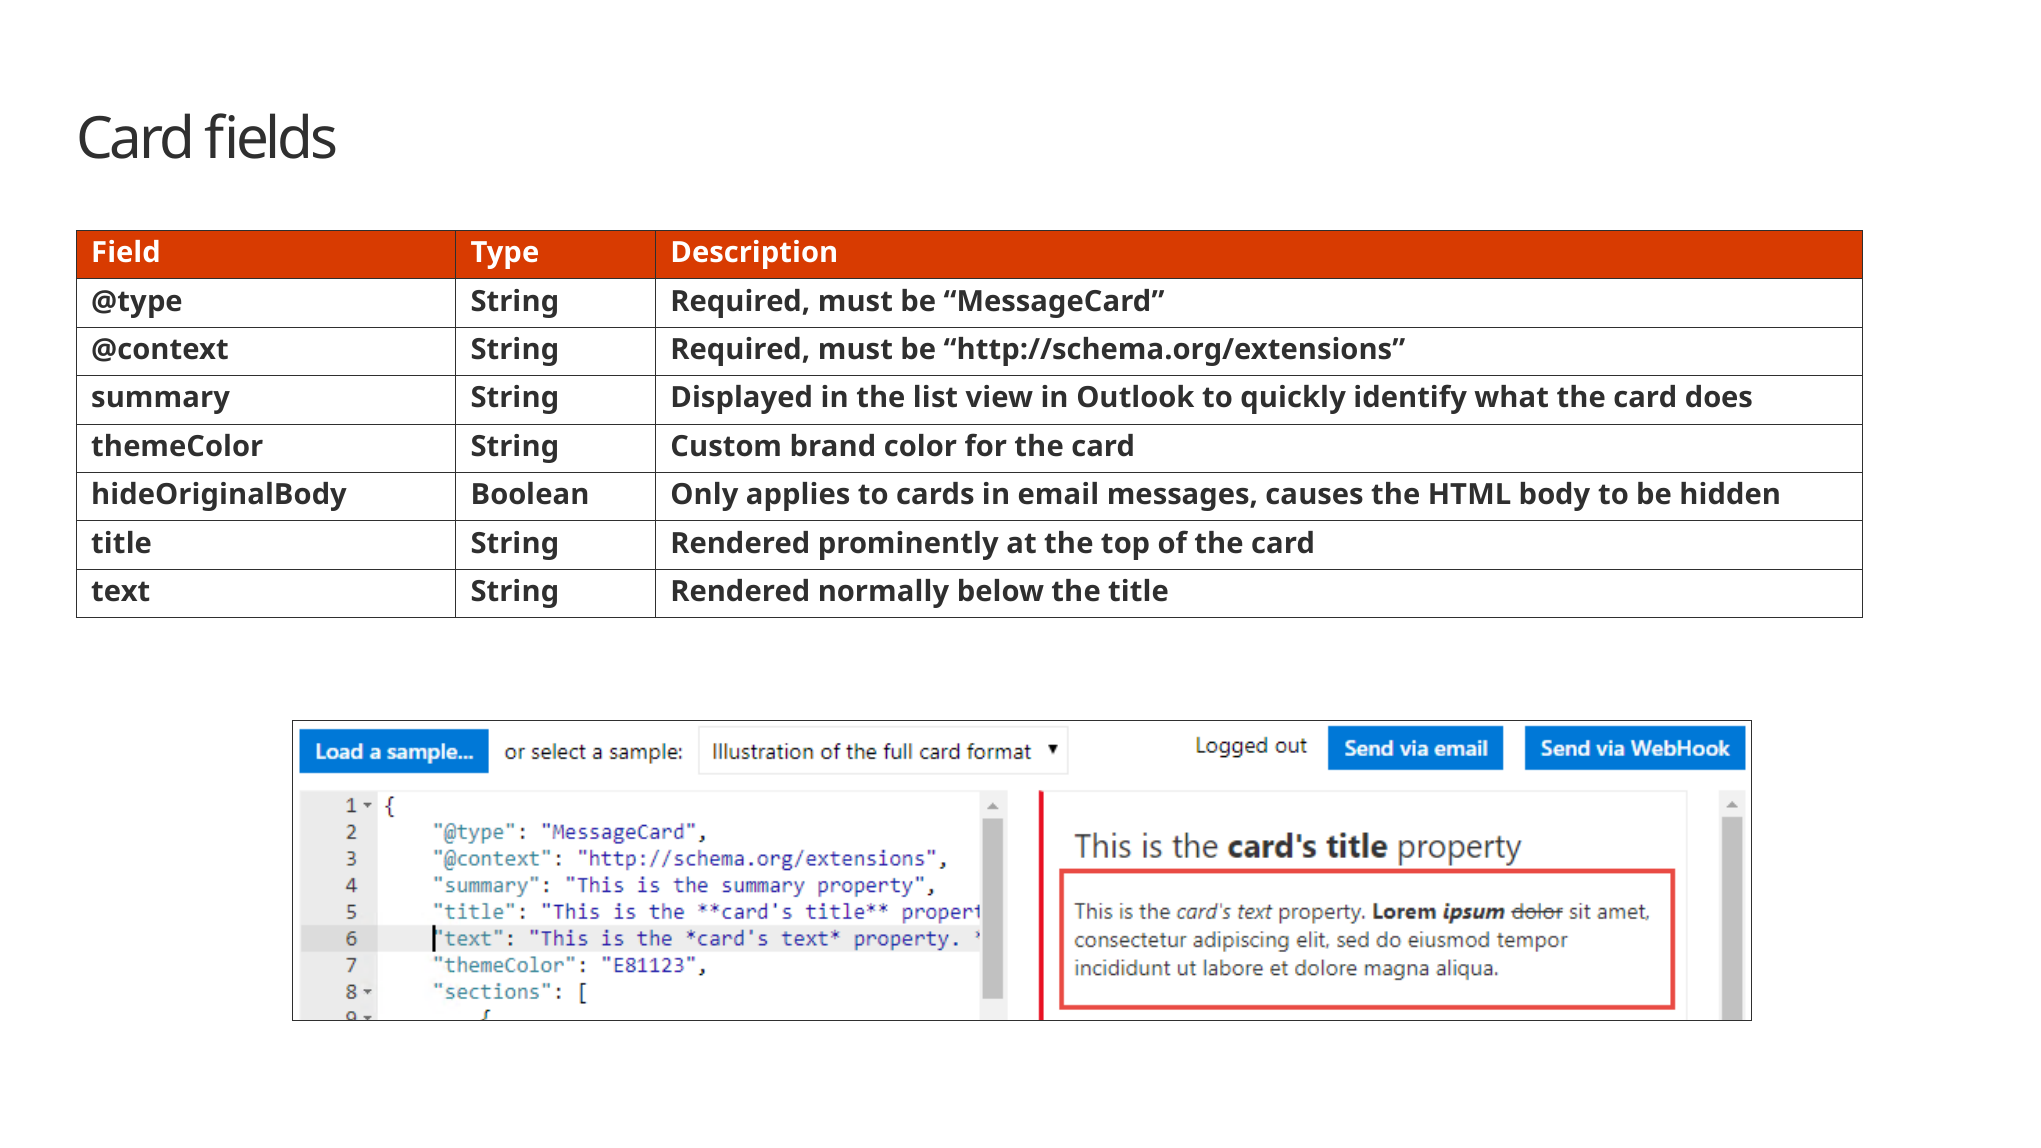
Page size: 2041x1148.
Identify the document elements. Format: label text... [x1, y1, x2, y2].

table_cell String [456, 425, 655, 472]
picture [292, 720, 1753, 1022]
table_cell String [456, 521, 655, 569]
table_header Type [456, 231, 655, 278]
table_cell String [456, 279, 655, 327]
table_cell Only applies to cards in email messages, causes the HTML body to be hidden [656, 473, 1862, 520]
table_cell text [77, 570, 455, 617]
table_cell title [77, 521, 455, 569]
table_cell String [456, 376, 655, 424]
table_cell String [456, 570, 655, 617]
table_cell Required, must be “MessageCard” [656, 279, 1862, 327]
table_header Description [656, 231, 1862, 278]
title Card fields [76, 103, 1969, 172]
table_cell @type [77, 279, 455, 327]
table_header Field [77, 231, 455, 278]
table_cell Rendered normally below the title [656, 570, 1862, 617]
table_cell Boolean [456, 473, 655, 520]
table_cell themeColor [77, 425, 455, 472]
table_cell String [456, 328, 655, 375]
table_cell summary [77, 376, 455, 424]
table_cell Rendered prominently at the top of the card [656, 521, 1862, 569]
table_cell Custom brand color for the card [656, 425, 1862, 472]
table_cell Displayed in the list view in Outlook to quickly identify what the card does [656, 376, 1862, 424]
table_cell Required, must be “http://schema.org/extensions” [656, 328, 1862, 375]
table_cell hideOriginalBody [77, 473, 455, 520]
table_cell @context [77, 328, 455, 375]
